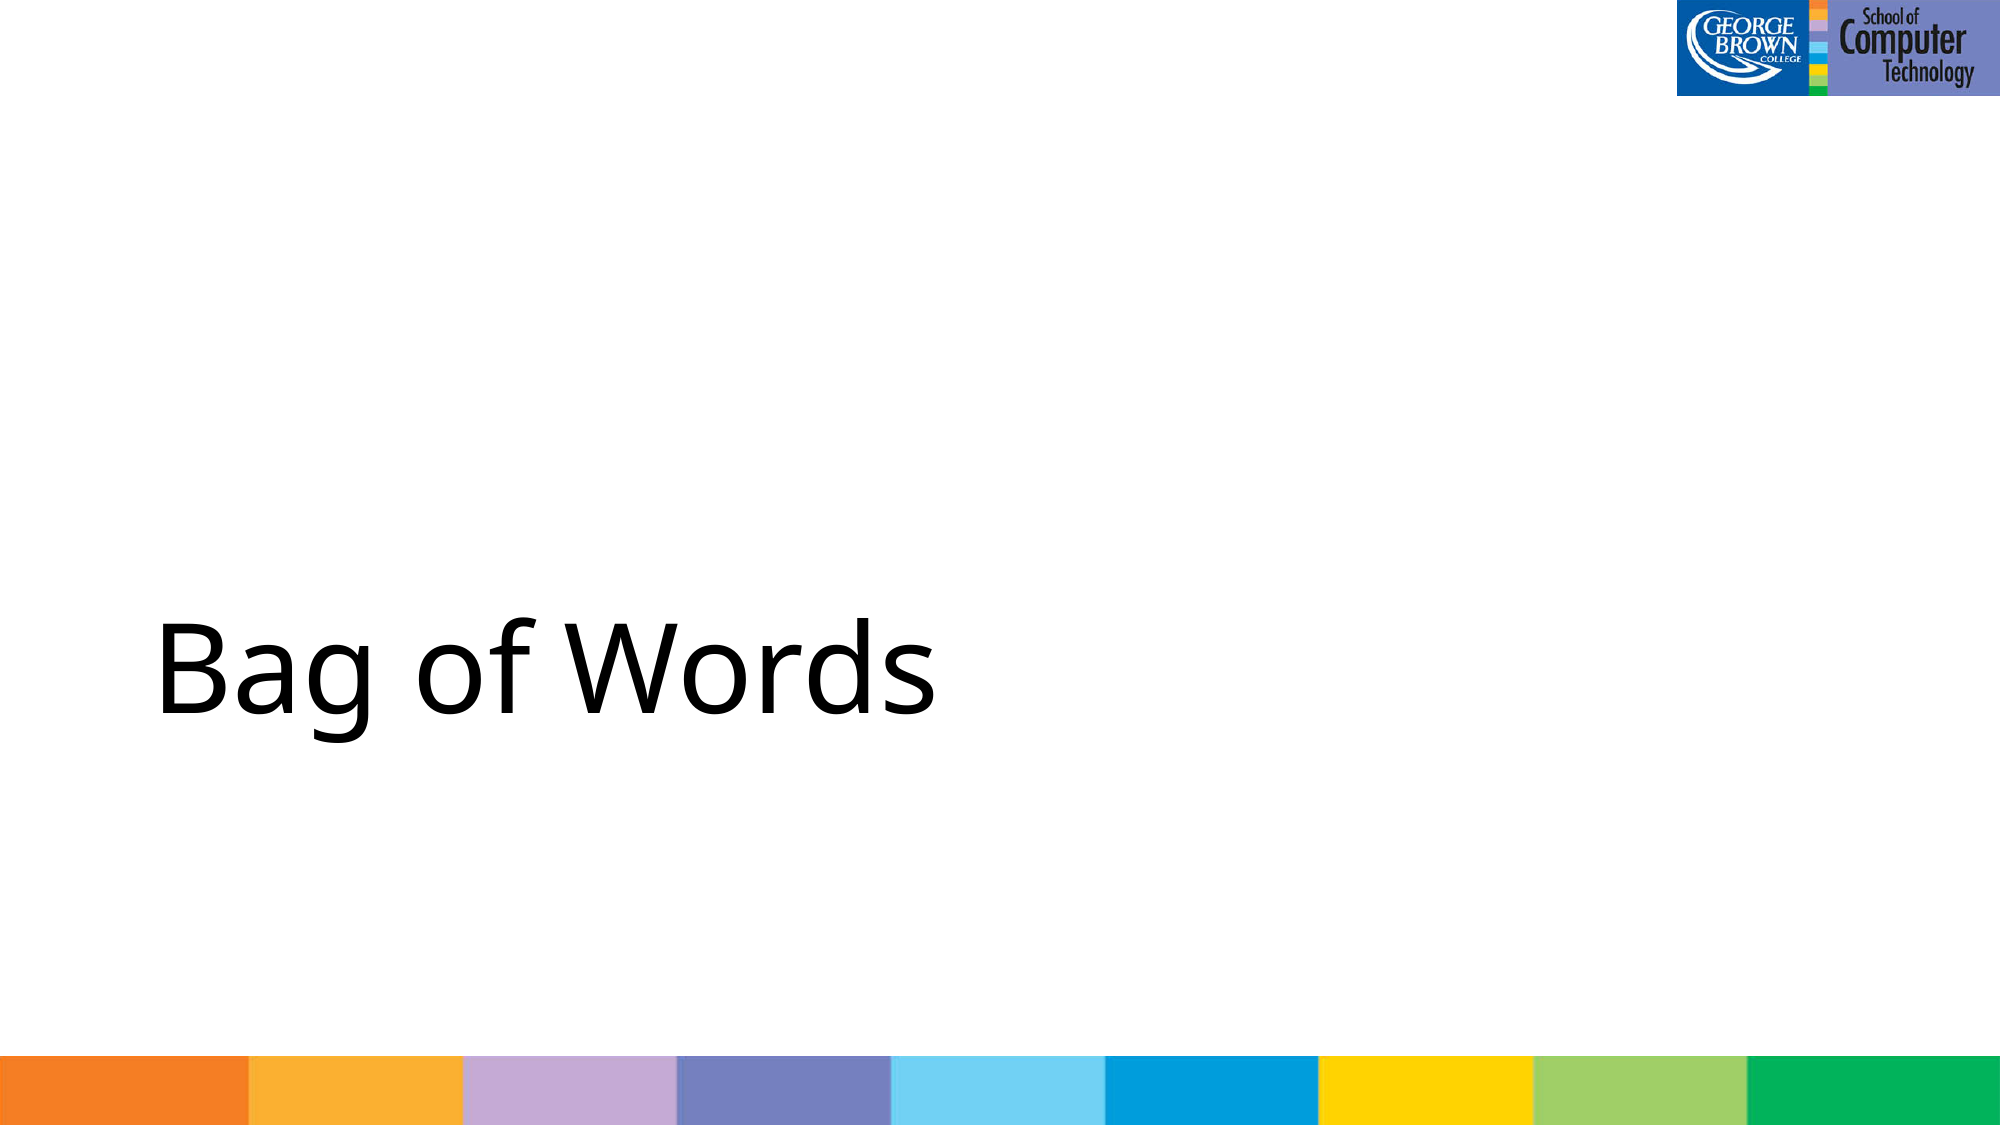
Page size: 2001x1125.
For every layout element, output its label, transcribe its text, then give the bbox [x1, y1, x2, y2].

picture [1318, 1056, 2000, 1125]
title Bag of Words [136, 280, 1862, 749]
picture [0, 1056, 1105, 1125]
picture [1677, 0, 2000, 96]
